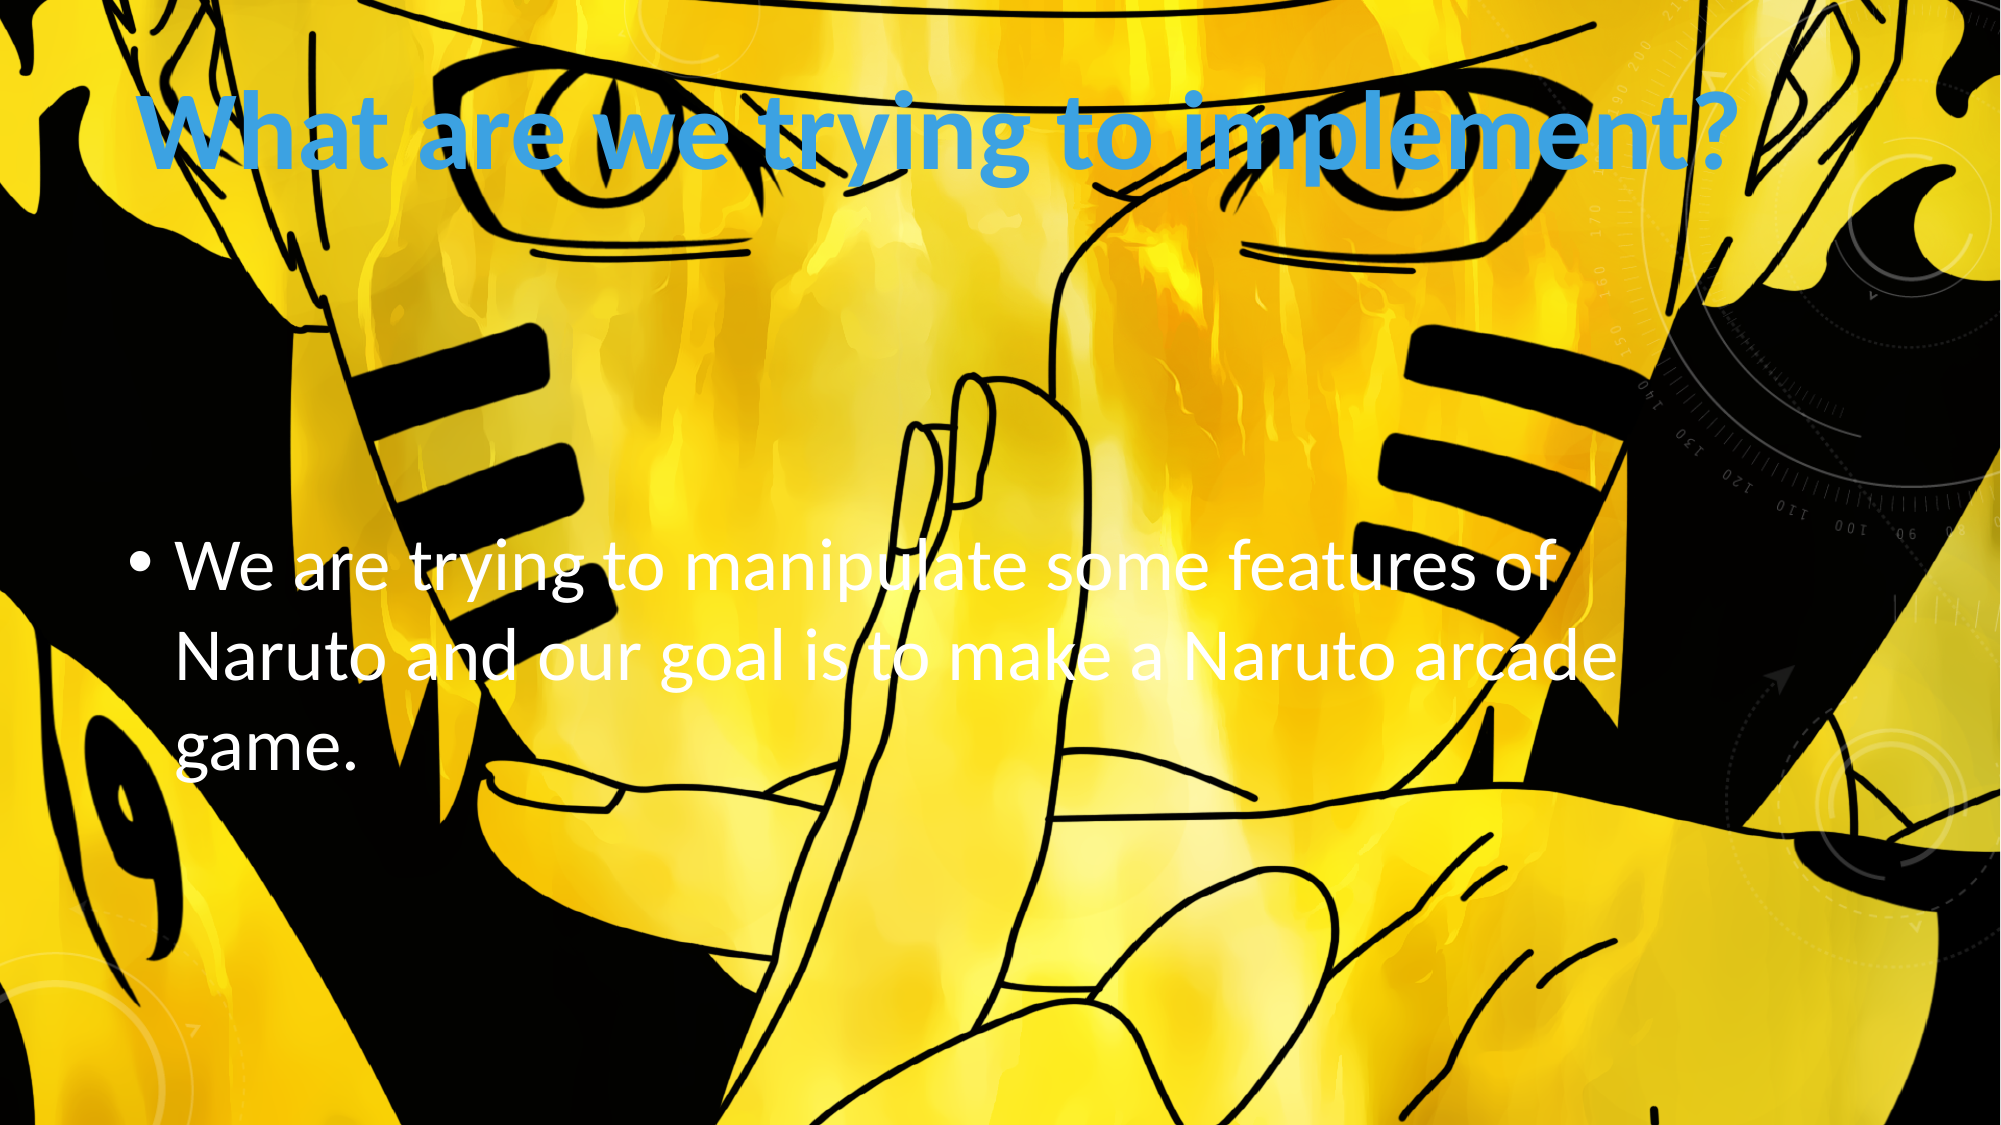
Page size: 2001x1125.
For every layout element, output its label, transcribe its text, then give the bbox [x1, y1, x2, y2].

picture [0, 0, 2001, 1125]
list We are trying to manipulate some features of Naruto and our goal is to make a Naruto arcade game. [112, 351, 1775, 950]
text_box What are we trying to implement? [120, 49, 1760, 200]
